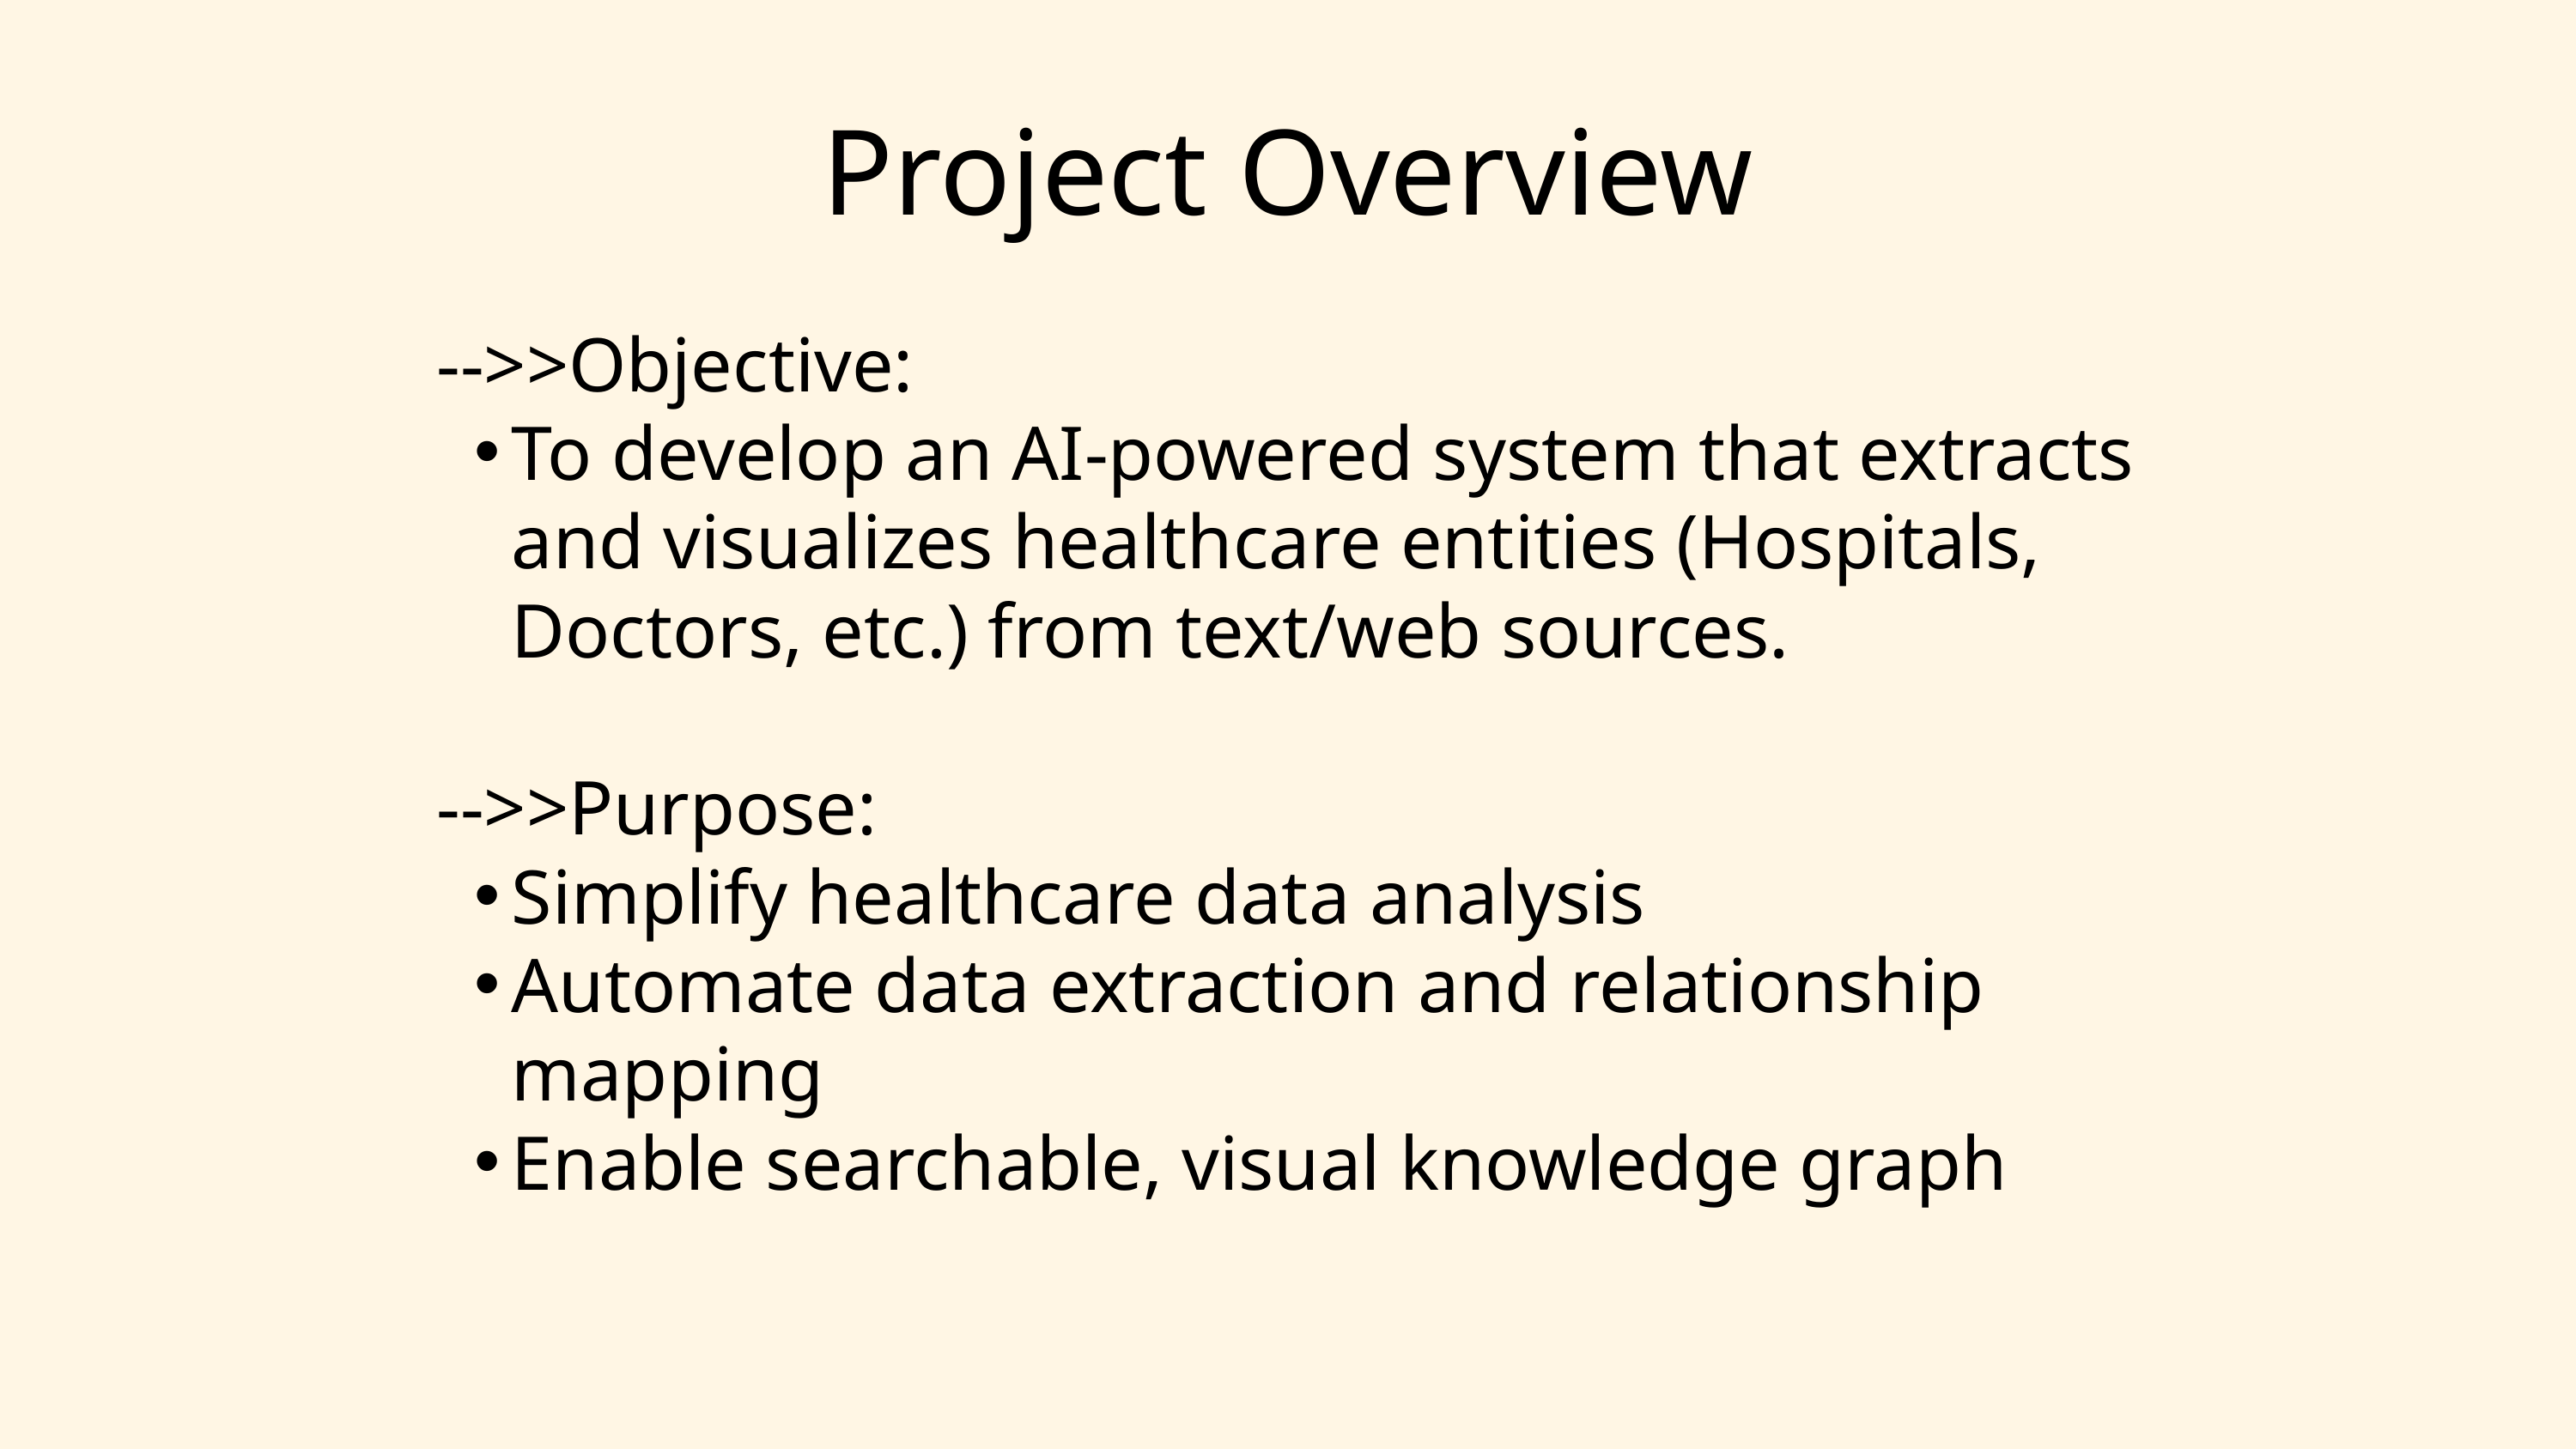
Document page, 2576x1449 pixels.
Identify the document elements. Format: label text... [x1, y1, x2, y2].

text_box -->>Objective: To develop an AI-powered system that extracts and visualizes healthcare entities (Hospitals, Doctors, etc.) from text/web sources. -->>Purpose: Simplify healthcare data analysis Automate data extraction and relationship mapping Enable searchable, visual knowledge graph [436, 317, 2158, 1205]
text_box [418, 58, 2158, 300]
